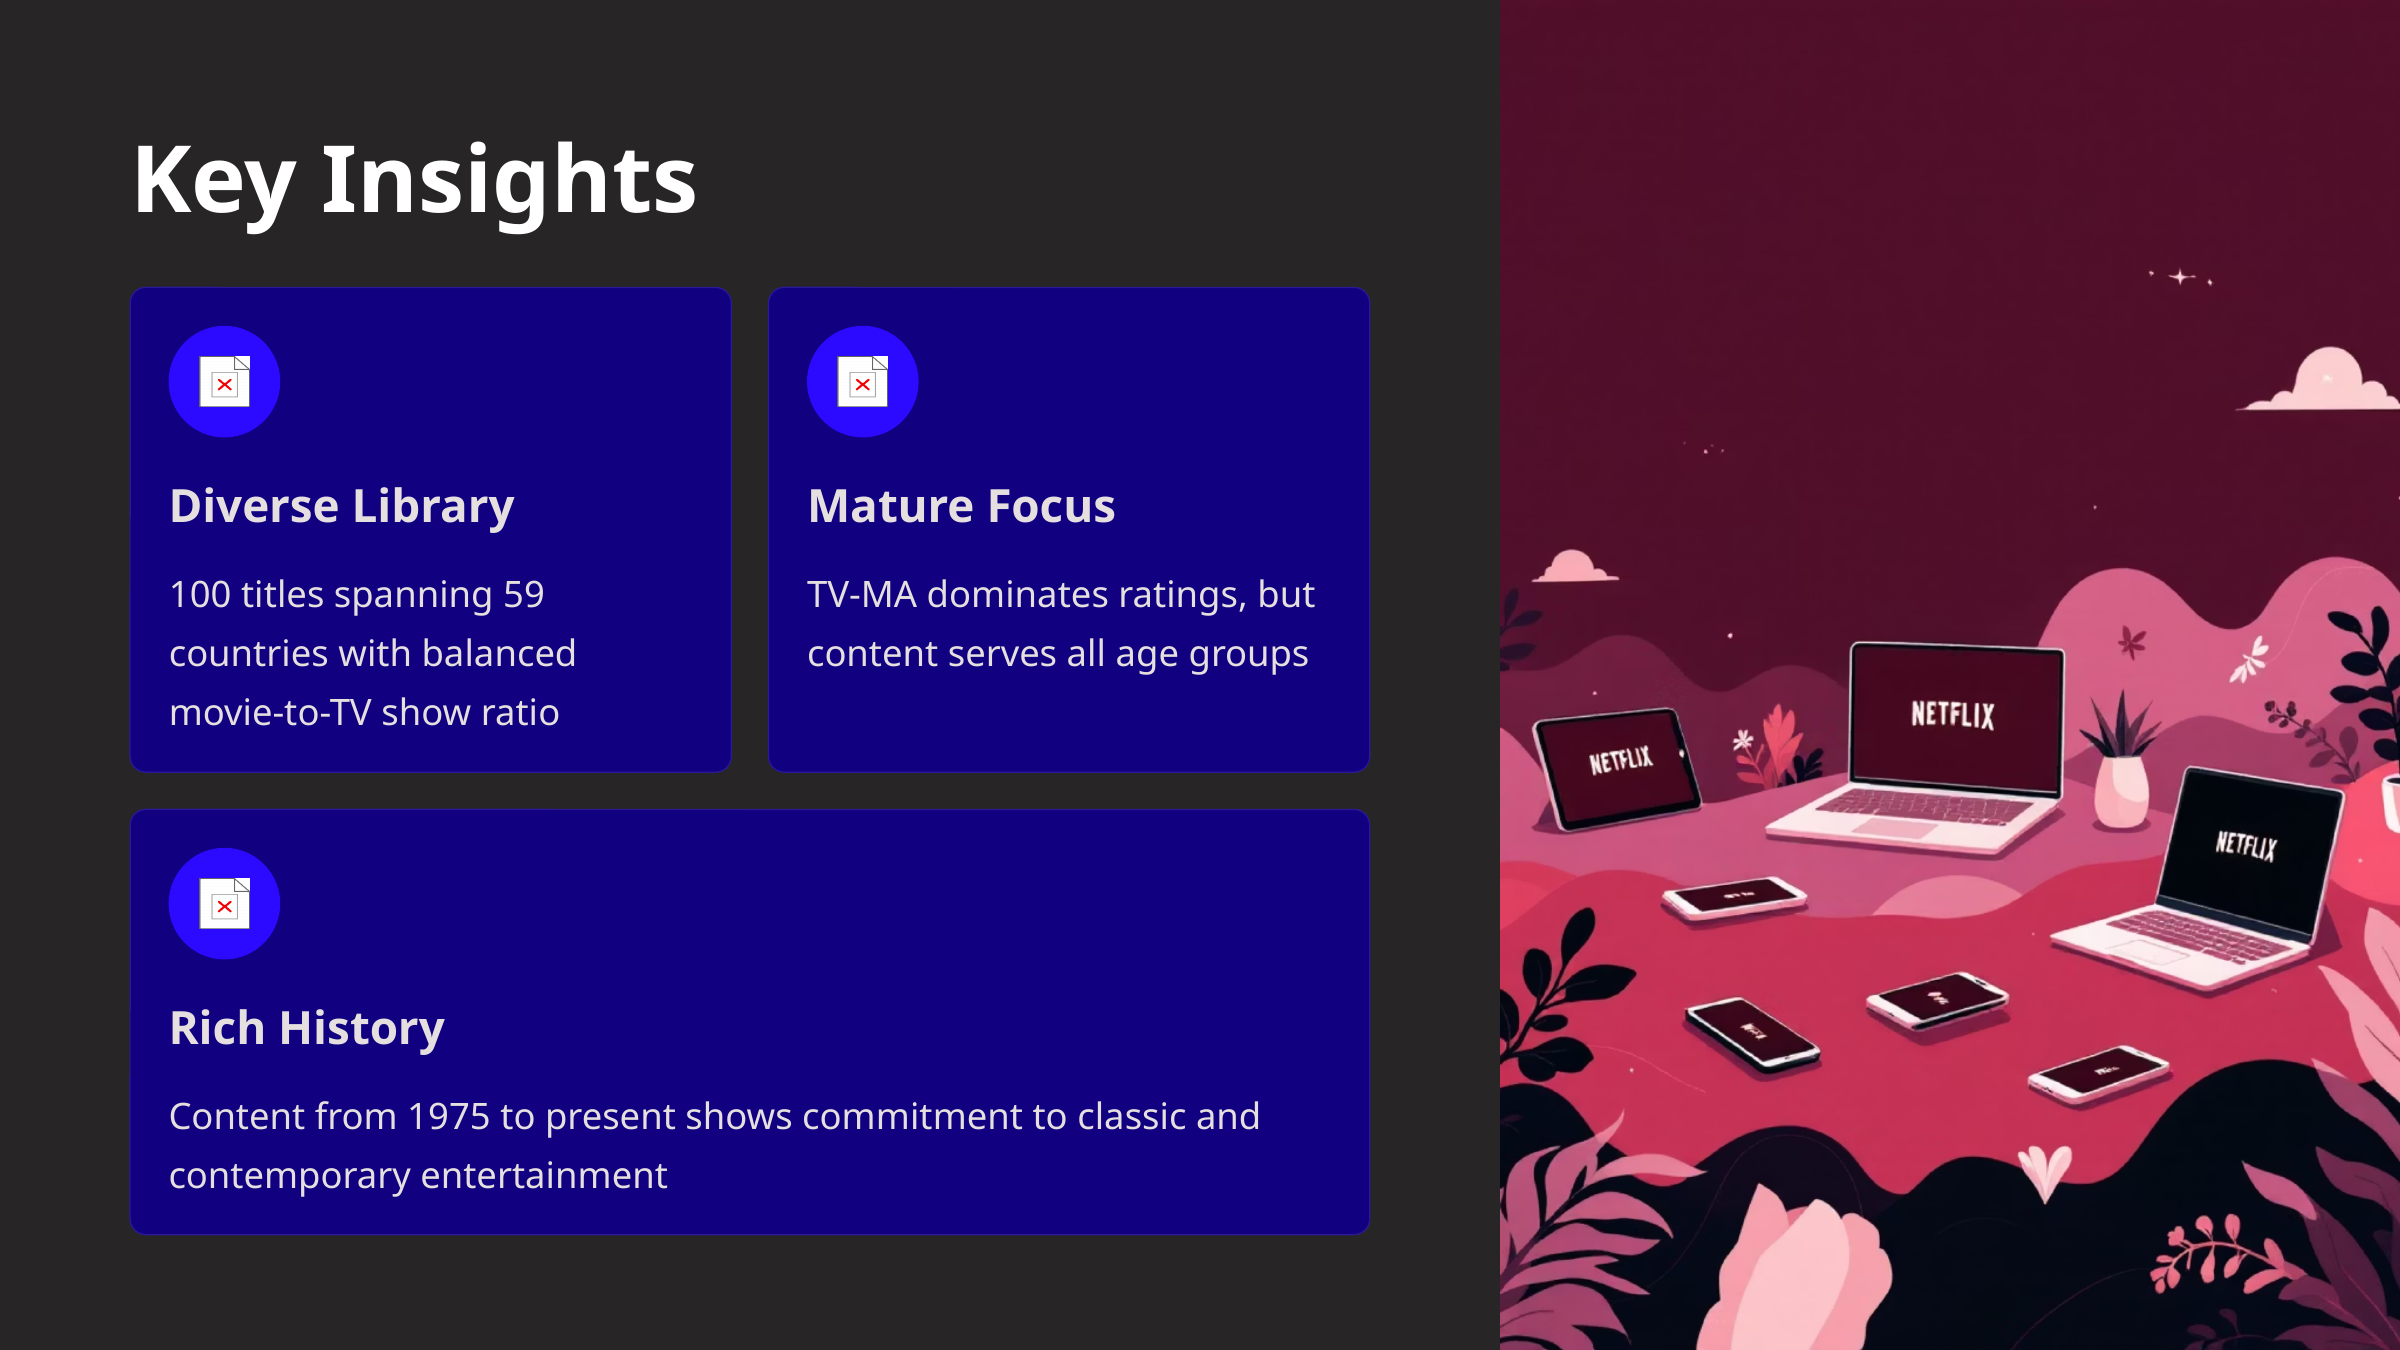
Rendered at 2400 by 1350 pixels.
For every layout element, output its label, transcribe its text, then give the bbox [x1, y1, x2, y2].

picture [837, 356, 888, 407]
picture [199, 356, 250, 407]
picture [1499, 0, 2400, 1350]
text_box Diverse Library [168, 474, 634, 533]
text_box [168, 325, 281, 438]
text_box 100 titles spanning 59 countries with balanced movie-to-TV show ratio [168, 555, 693, 734]
text_box [806, 325, 919, 438]
text_box Content from 1975 to present shows commitment to classic and contemporary entertainment [168, 1077, 1332, 1197]
text_box [768, 287, 1370, 773]
text_box [130, 287, 732, 773]
text_box Key Insights [130, 115, 1061, 232]
text_box [168, 847, 281, 960]
text_box TV-MA dominates ratings, but content serves all age groups [806, 555, 1332, 734]
text_box Mature Focus [806, 474, 1273, 533]
text_box Rich History [168, 996, 634, 1055]
picture [199, 878, 250, 929]
text_box [130, 809, 1370, 1235]
